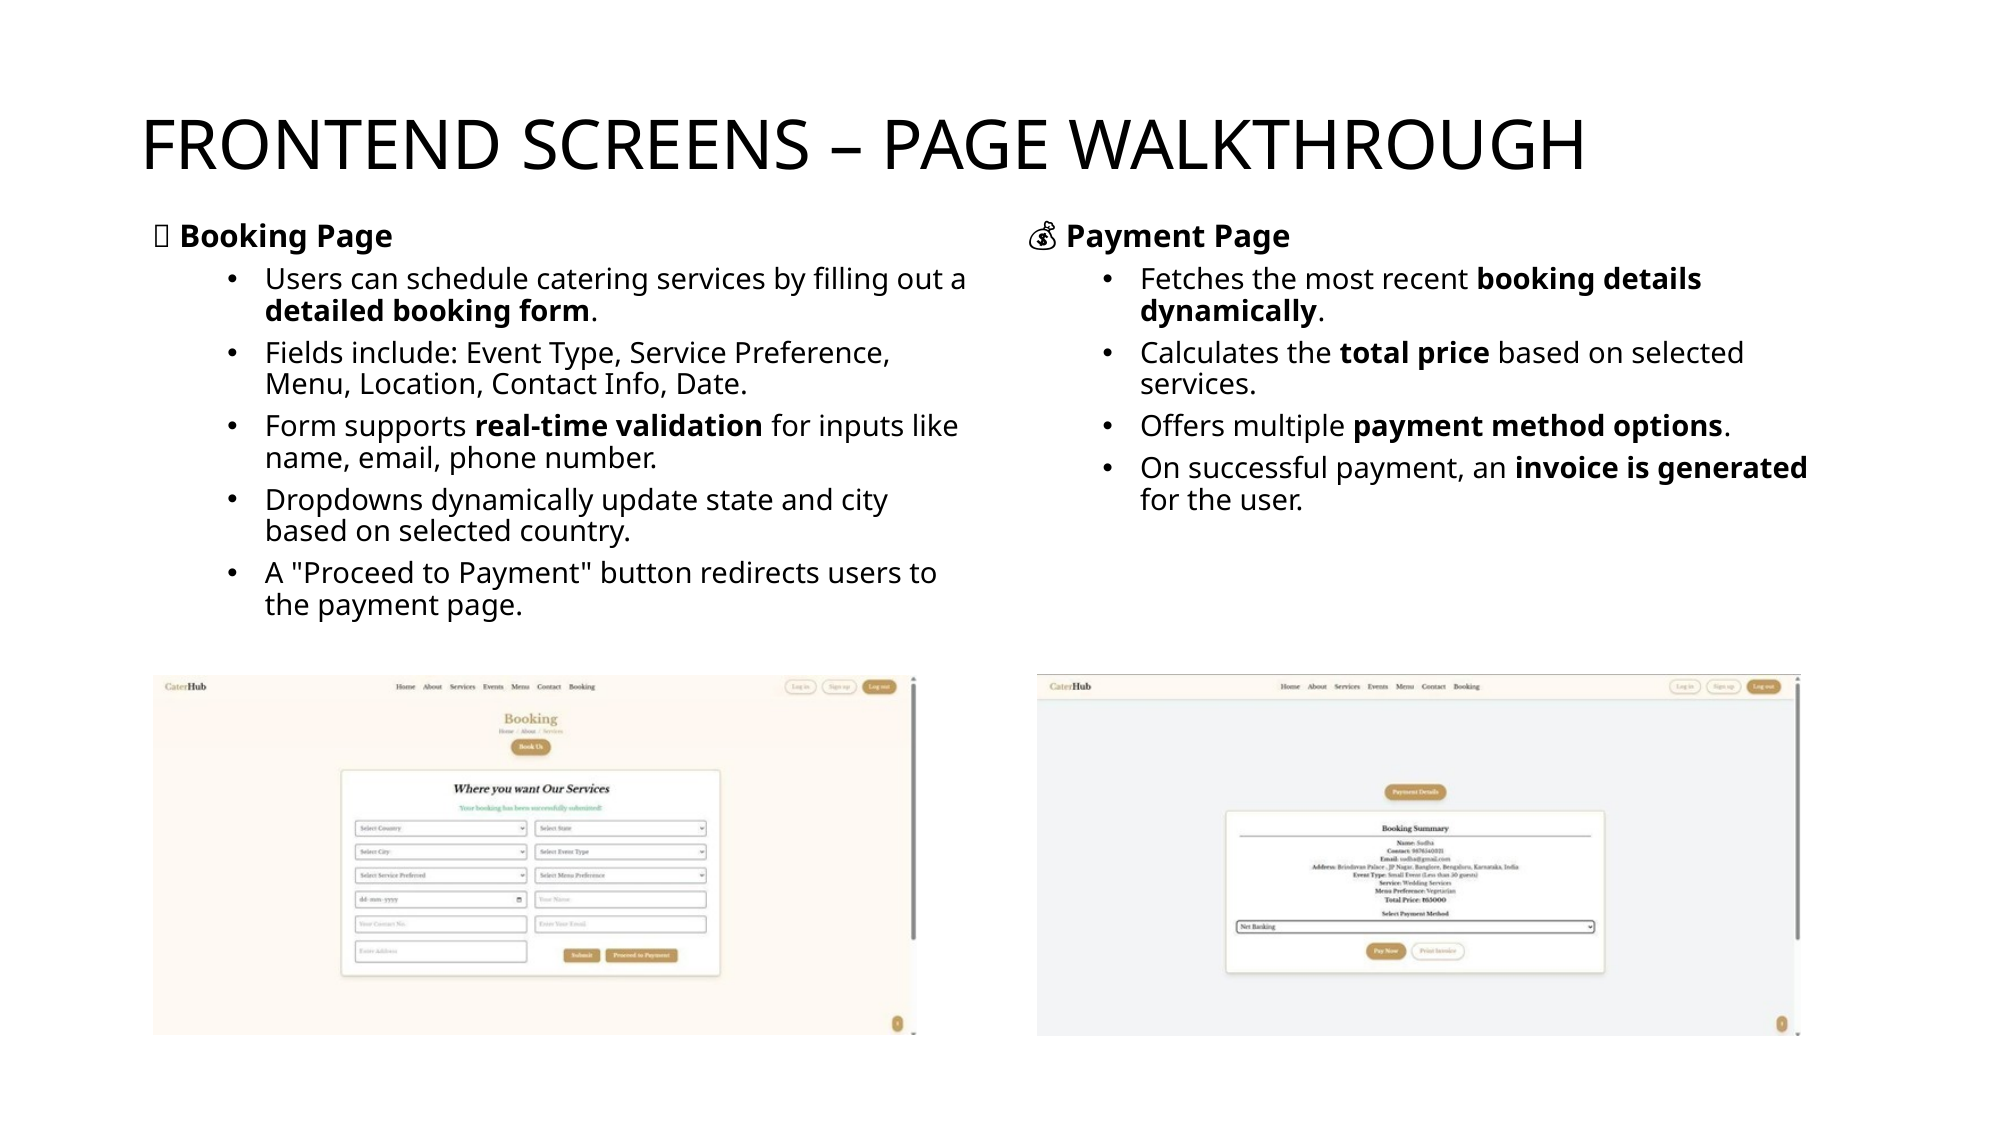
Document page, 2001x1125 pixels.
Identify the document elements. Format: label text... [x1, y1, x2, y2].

title FRONTEND SCREENS – PAGE WALKTHROUGH [125, 101, 1850, 276]
picture [152, 675, 918, 1035]
picture [1036, 674, 1802, 1036]
list 💰 Payment Page Fetches the most recent booking details dynamically. Calculates the total price based on selected services. Offers multiple payment method options. On successful payment, an invoice is generated for the user. [1012, 212, 1863, 1036]
list 📝 Booking Page Users can schedule catering services by filling out a detailed booking form. Fields include: Event Type, Service Preference, Menu, Location, Contact Info, Date. Form supports real-time validation for inputs like name, email, phone number. Dropdowns dynamically update state and city based on selected country. A "Proceed to Payment" button redirects users to the payment page. [137, 212, 988, 967]
